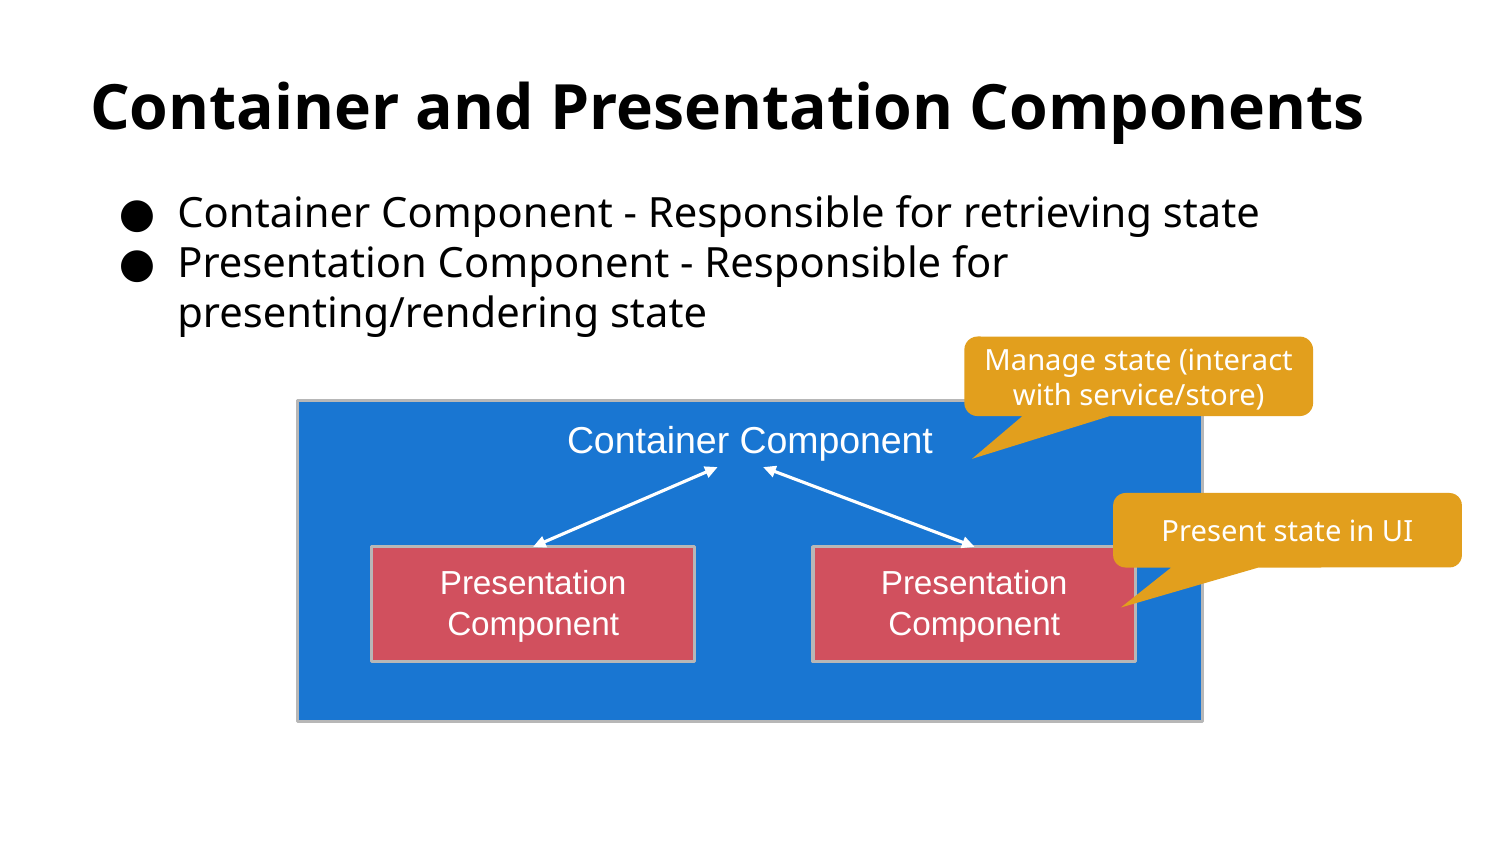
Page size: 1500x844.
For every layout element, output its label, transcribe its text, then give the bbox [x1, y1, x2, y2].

text_box Manage state (interact with service/store) [964, 336, 1314, 459]
text_box Container Component - Responsible for retrieving state Presentation Component - Responsible for presenting/rendering state [87, 170, 1438, 304]
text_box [763, 466, 975, 547]
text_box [532, 466, 718, 547]
title Container and Presentation Components [75, 33, 1425, 175]
text_box Presentation Component [371, 546, 695, 662]
text_box Presentation Component [812, 546, 1136, 662]
text_box Present state in UI [1113, 492, 1462, 608]
text_box Container Component [297, 400, 1203, 722]
